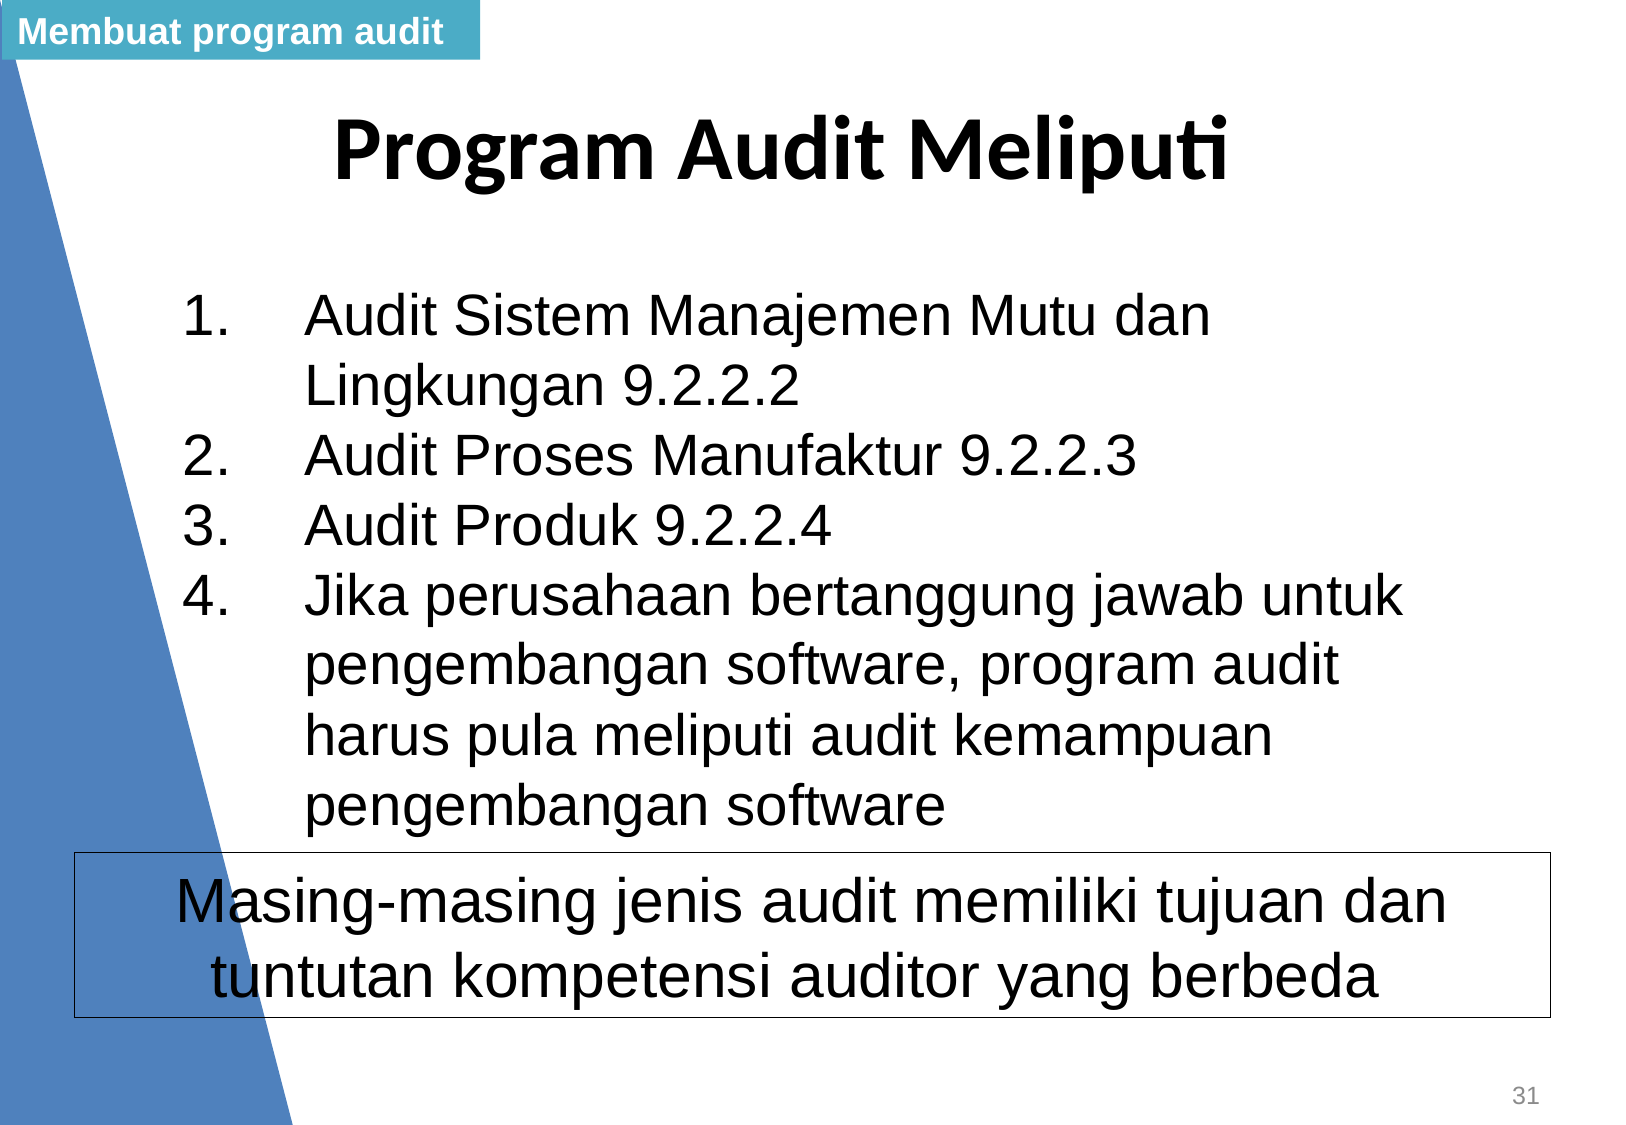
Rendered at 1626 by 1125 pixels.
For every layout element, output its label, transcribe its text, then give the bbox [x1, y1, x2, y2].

text_box Audit Sistem Manajemen Mutu dan Lingkungan 9.2.2.2 Audit Proses Manufaktur 9.2.2.3 Audit Produk 9.2.2.4 Jika perusahaan bertanggung jawab untuk pengembangan software, program audit harus pula meliputi audit kemampuan pengembangan software [167, 269, 1457, 845]
text_box Masing-masing jenis audit memiliki tujuan dan tuntutan kompetensi auditor yang berbeda [74, 852, 1551, 1018]
slide_number 31 [1175, 1065, 1555, 1125]
title Program Audit Meliputi [24, 80, 1606, 258]
text_box Membuat program audit [2, 0, 481, 60]
text_box [0, 0, 295, 1125]
